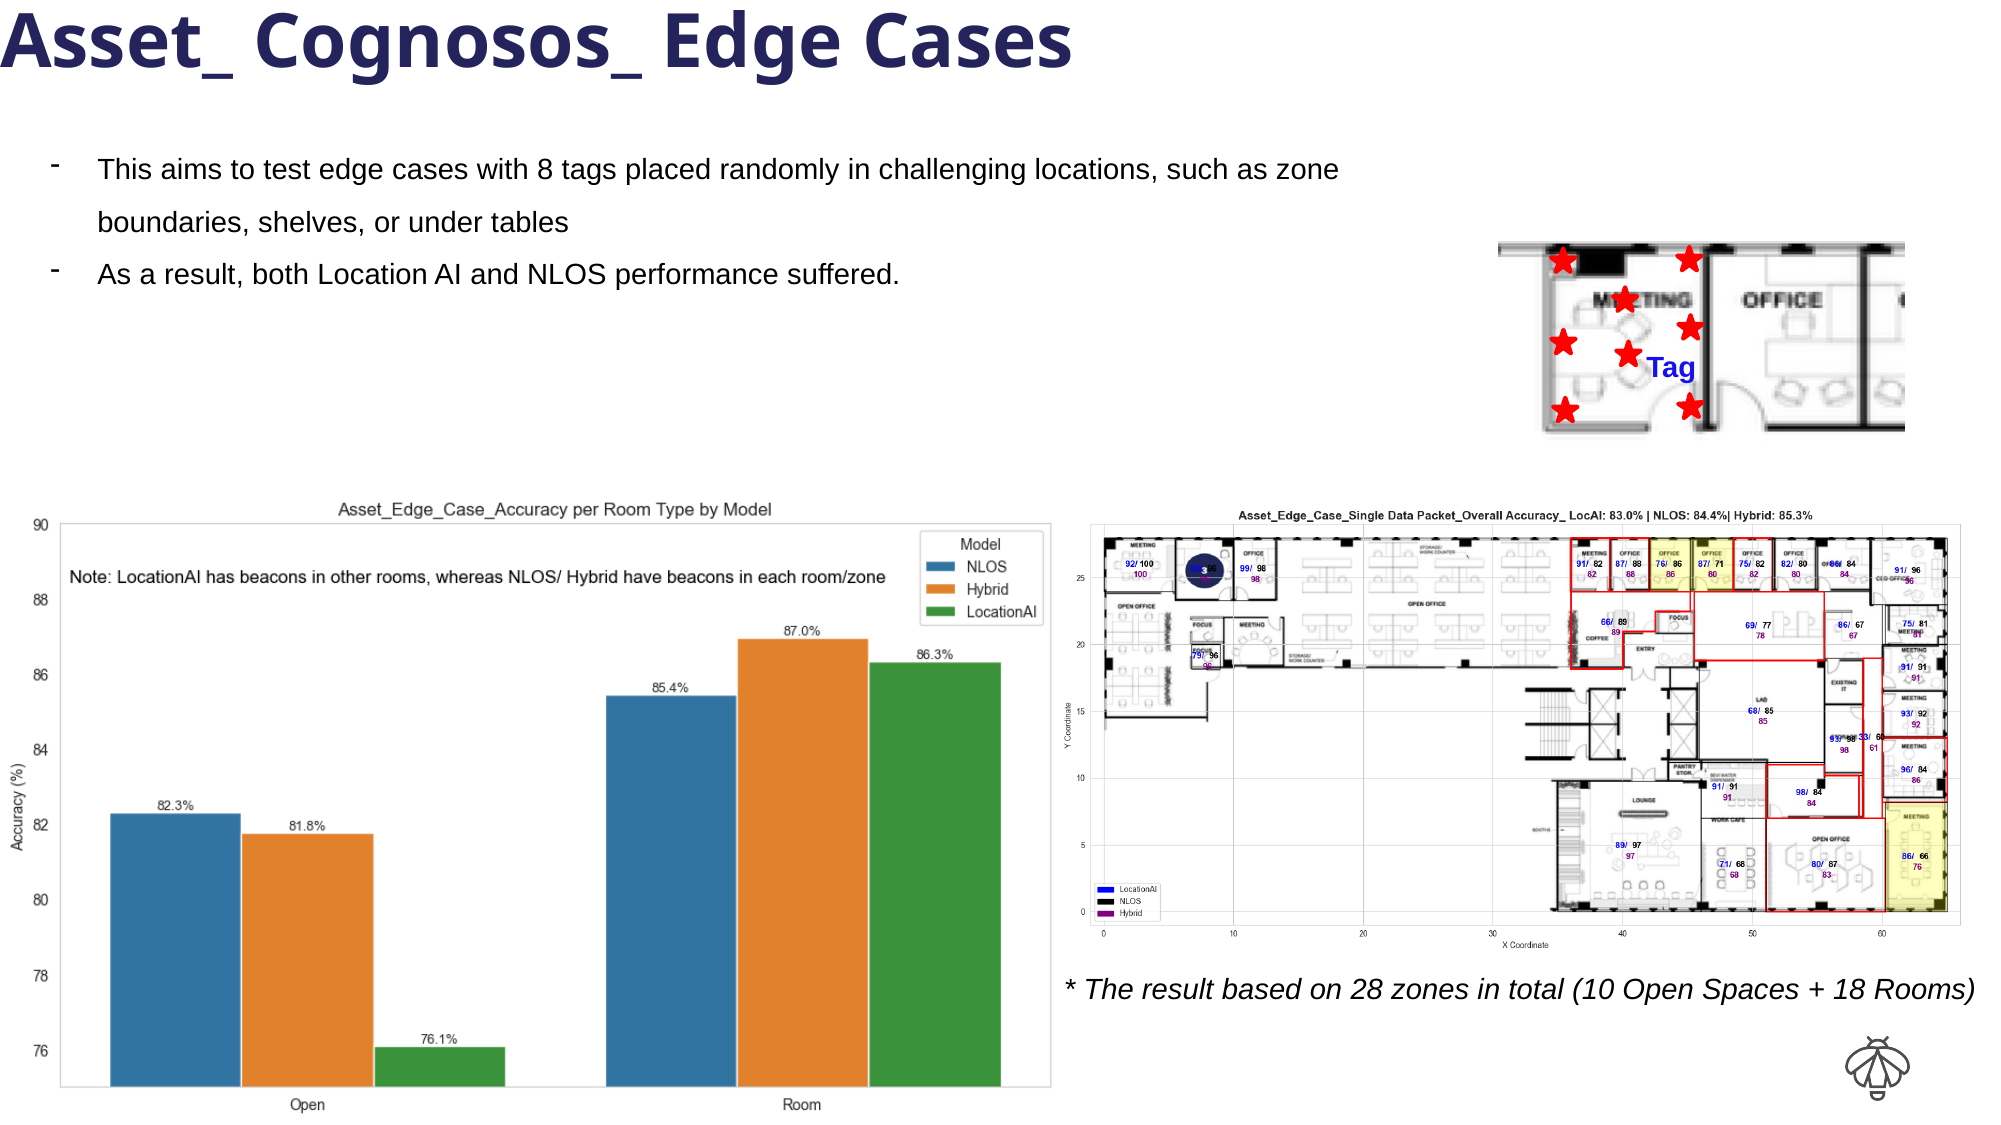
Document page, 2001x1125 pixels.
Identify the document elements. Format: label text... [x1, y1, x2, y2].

picture [0, 492, 1965, 1123]
picture [1845, 1036, 1910, 1101]
text_box This aims to test edge cases with 8 tags placed randomly in challenging locations, such as zone boundaries, shelves, or under tables As a result, both Location AI and NLOS performance suffered. [35, 125, 1428, 298]
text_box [1498, 241, 1905, 464]
title Asset_ Cognosos_ Edge Cases [0, 2, 1820, 85]
text_box * The result based on 28 zones in total (10 Open Spaces + 18 Rooms) [1065, 962, 2000, 1013]
